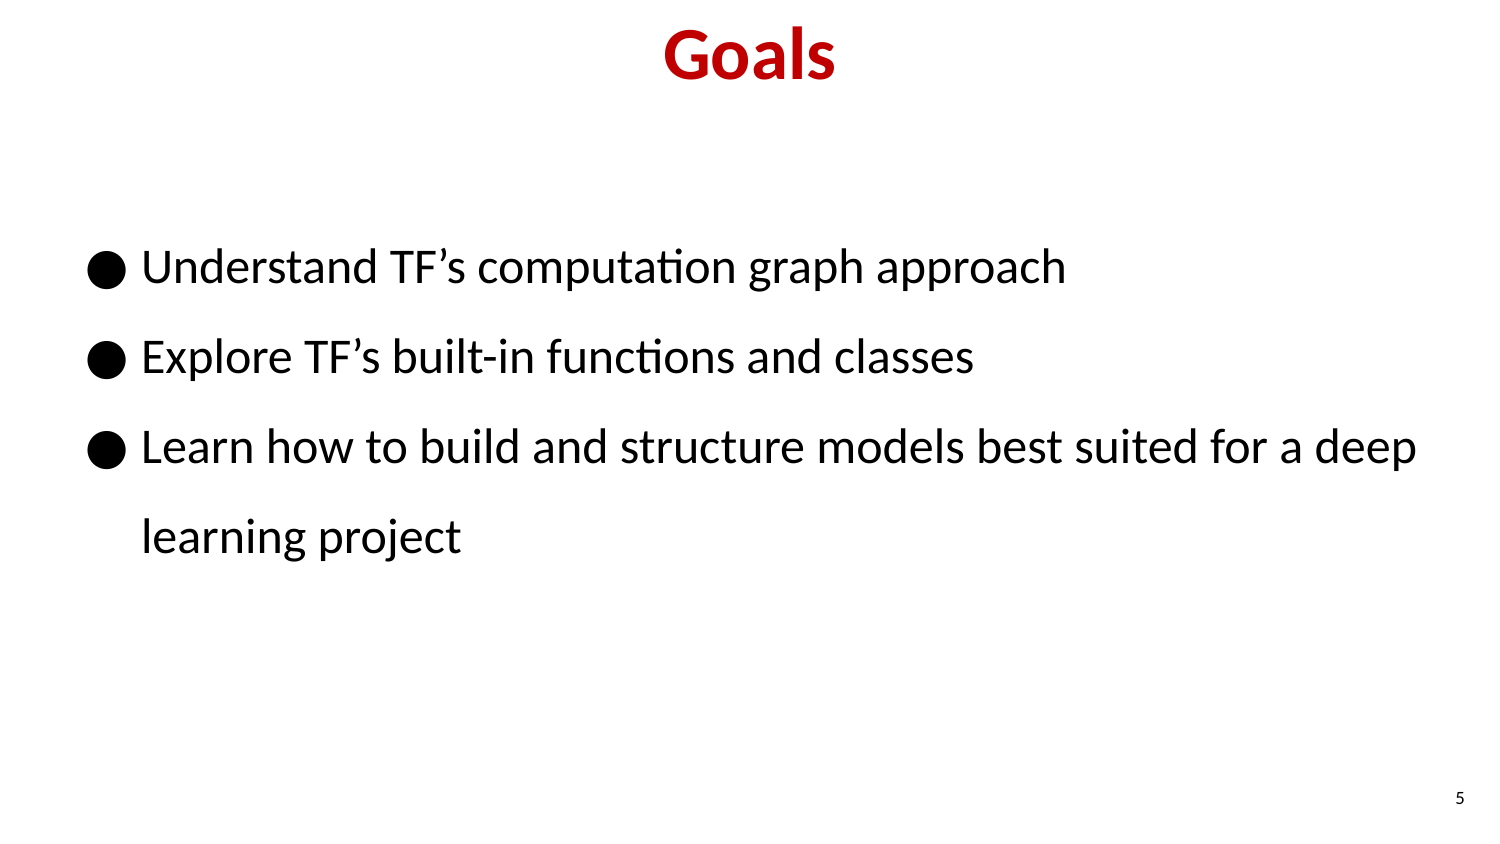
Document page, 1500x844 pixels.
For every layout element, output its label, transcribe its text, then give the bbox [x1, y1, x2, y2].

list Understand TF’s computation graph approach Explore TF’s built-in functions and classes Learn how to build and structure models best suited for a deep learning project [51, 189, 1449, 750]
slide_number 5 [1389, 764, 1480, 830]
text_box Goals [0, 0, 1500, 94]
